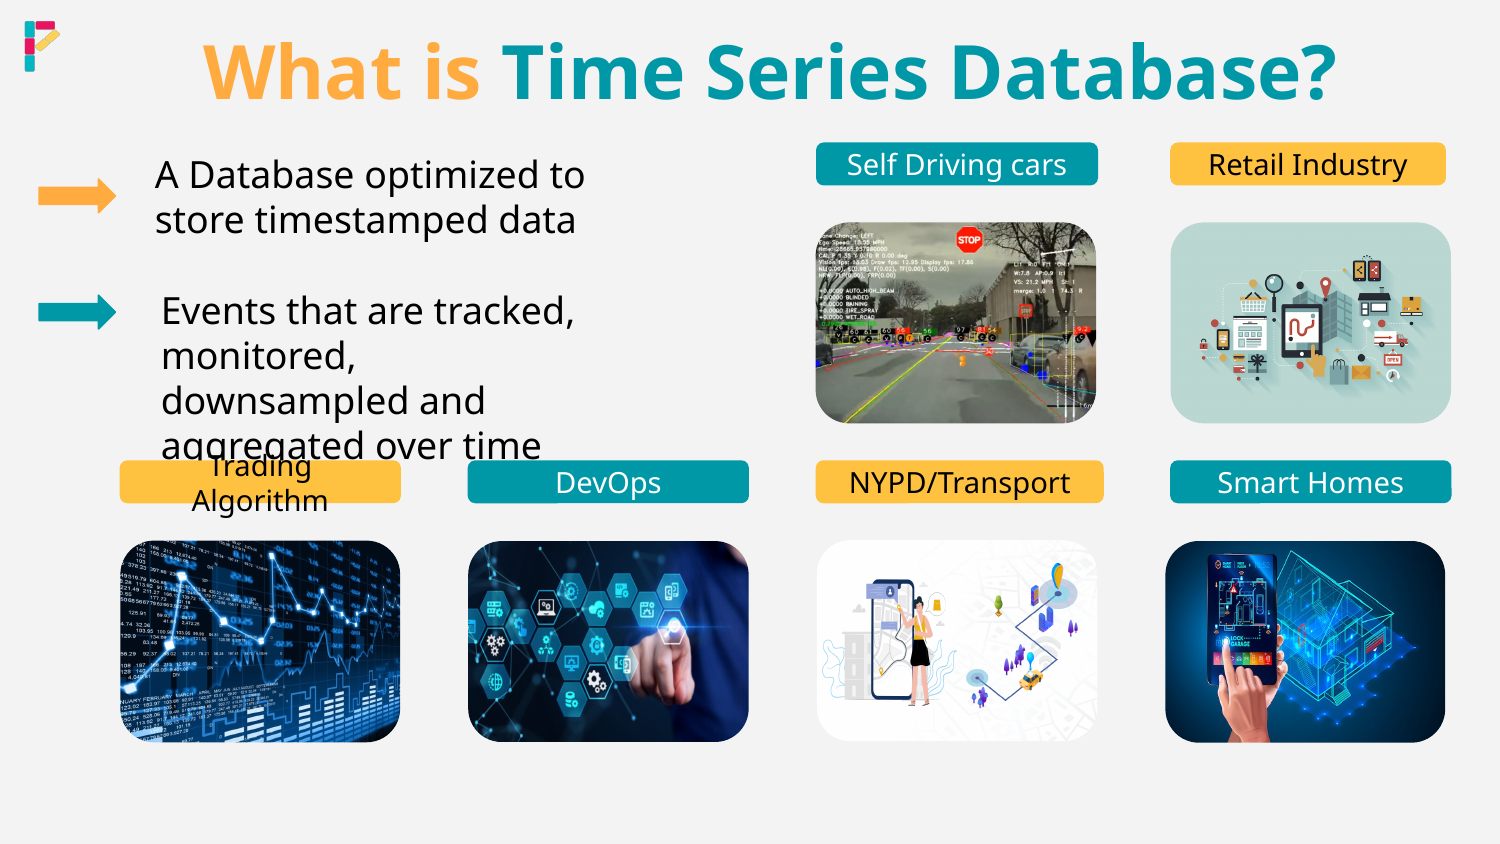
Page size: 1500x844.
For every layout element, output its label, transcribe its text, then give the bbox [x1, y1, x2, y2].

text_box [39, 295, 116, 329]
text_box A Database optimized to store timestamped data [139, 135, 642, 268]
text_box Self Driving cars [816, 143, 1098, 185]
text_box NYPD/Transport [816, 461, 1104, 503]
text_box Retail Industry [1171, 143, 1446, 185]
picture [1170, 222, 1452, 424]
picture [120, 540, 401, 743]
text_box Smart Homes [1170, 461, 1451, 503]
text_box Events that are tracked, monitored, downsampled and aggregated over time [145, 272, 598, 440]
title What is Time Series Database? [0, 0, 1500, 132]
picture [467, 540, 749, 743]
picture [815, 222, 1097, 424]
picture [816, 539, 1098, 742]
text_box Trading Algorithm [120, 461, 401, 503]
text_box DevOps [468, 461, 749, 503]
picture [12, 16, 74, 78]
picture [1165, 540, 1446, 743]
